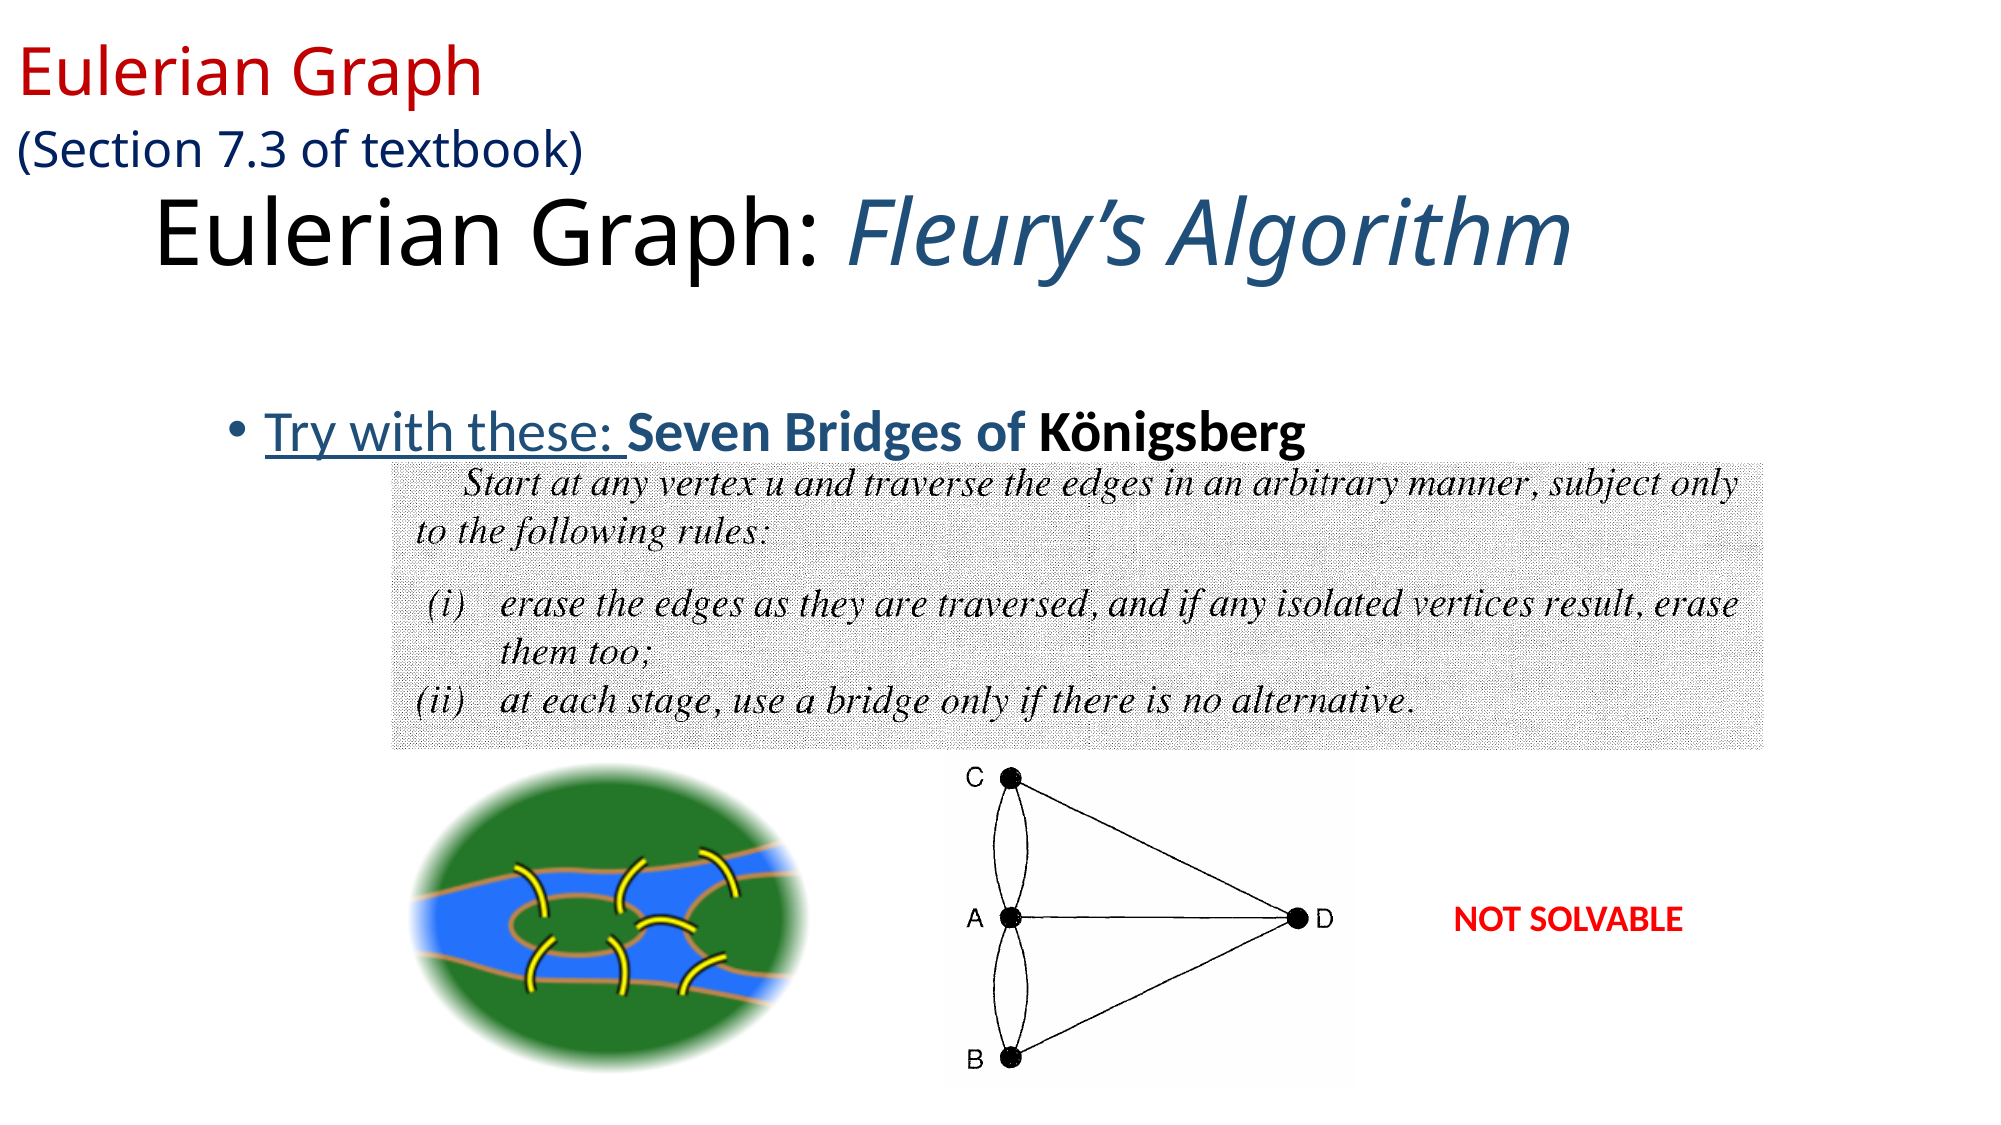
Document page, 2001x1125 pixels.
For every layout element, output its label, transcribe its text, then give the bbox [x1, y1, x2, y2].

text_box Eulerian Graph (Section 7.3 of textbook) [2, 0, 1728, 219]
title Eulerian Graph: Fleury’s Algorithm [137, 127, 1863, 345]
text_box NOT SOLVABLE [1438, 886, 1782, 946]
list Try with these: Seven Bridges of Königsberg [212, 393, 1742, 987]
picture [943, 752, 1355, 1088]
picture [368, 462, 1788, 1075]
